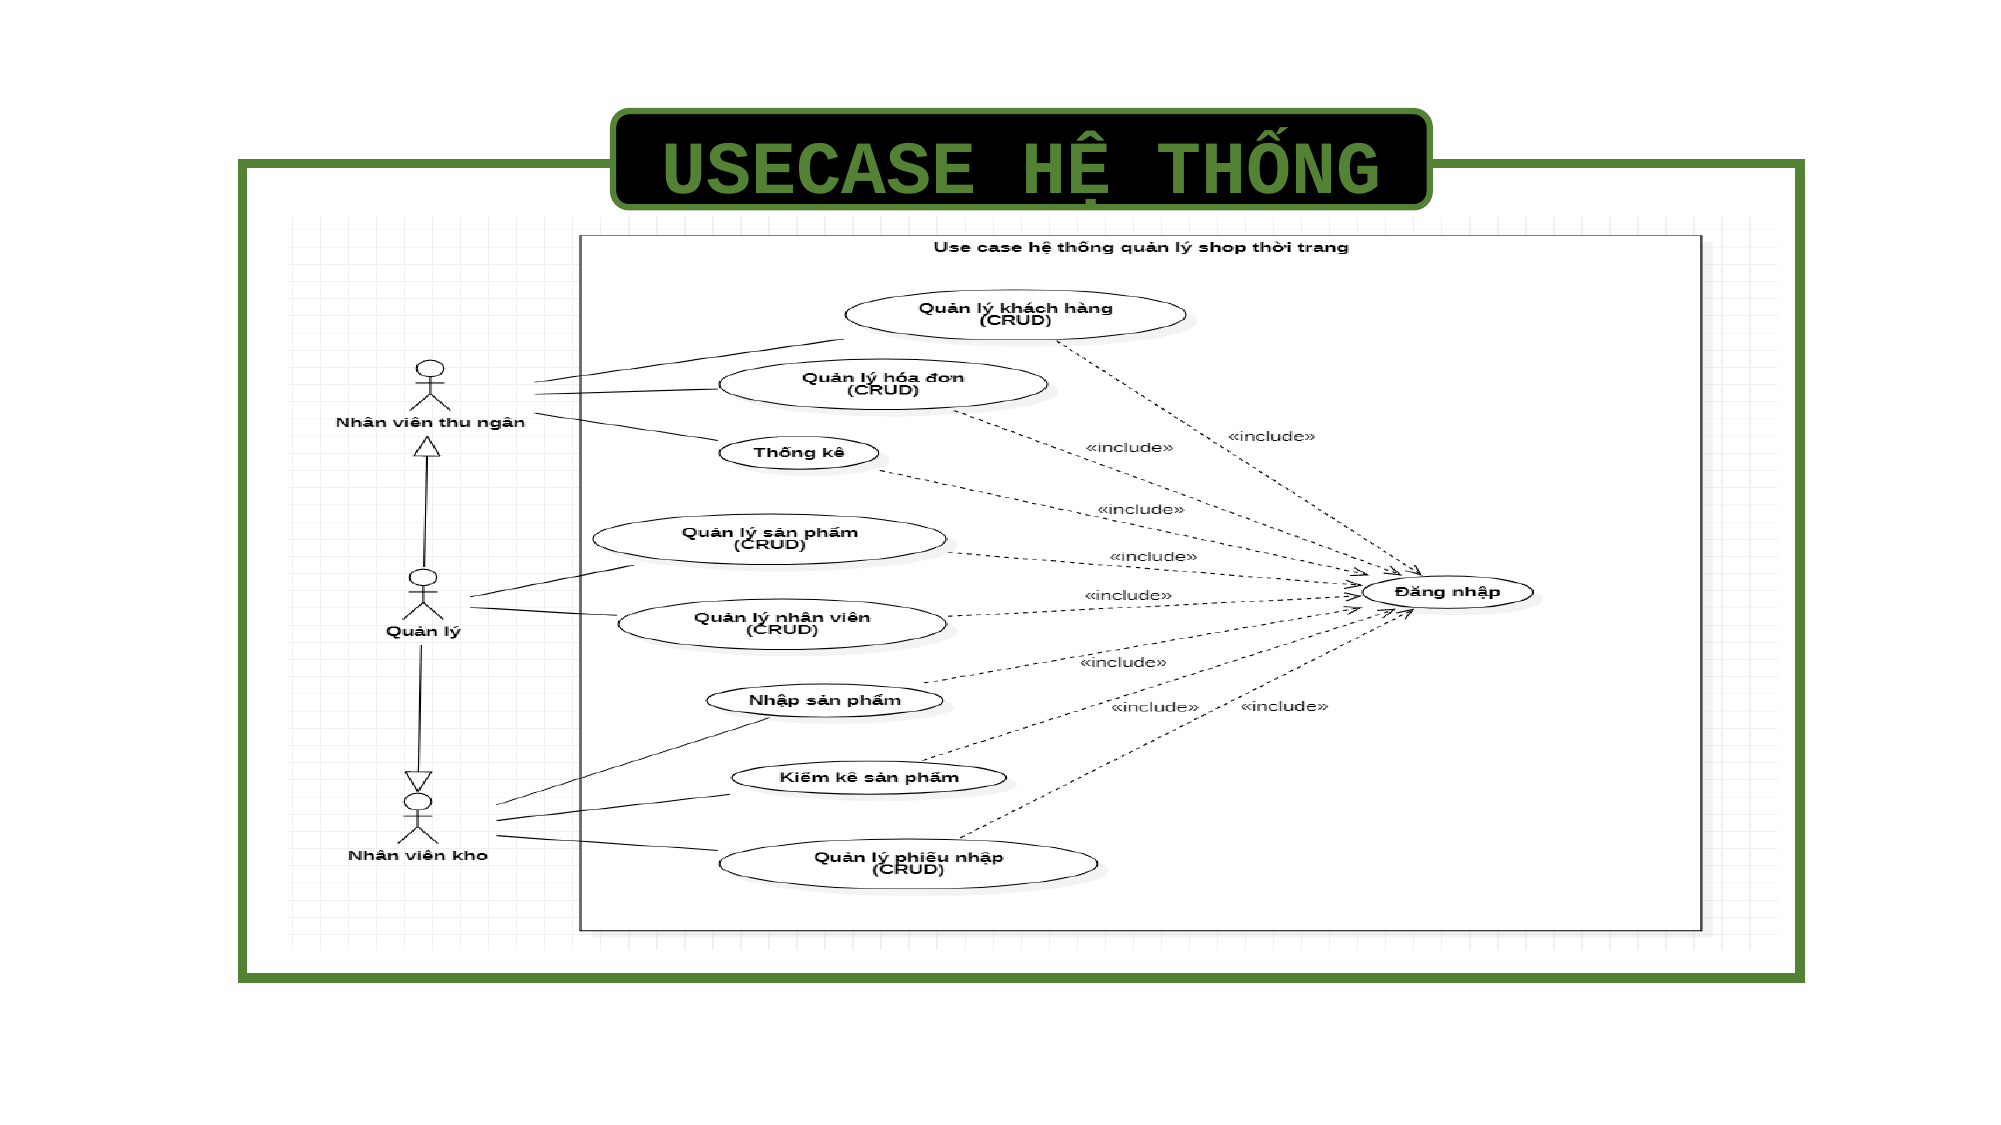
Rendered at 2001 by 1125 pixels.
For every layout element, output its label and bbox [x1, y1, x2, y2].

picture [288, 217, 1778, 950]
text_box [242, 111, 1800, 978]
